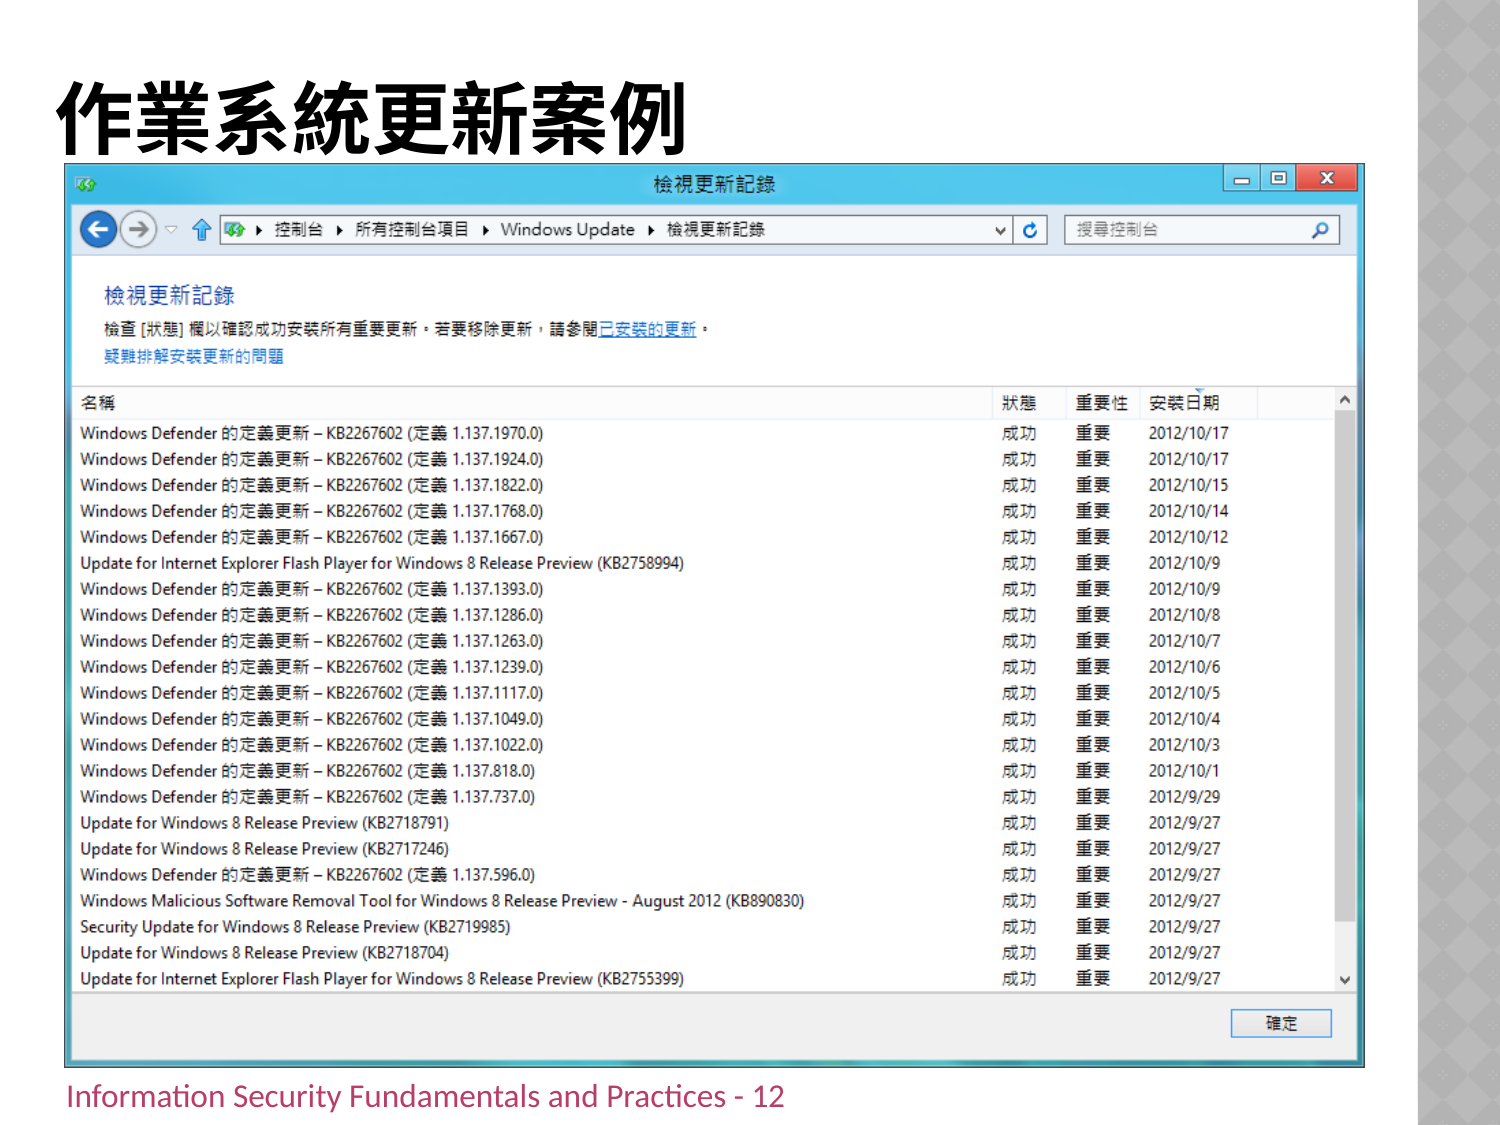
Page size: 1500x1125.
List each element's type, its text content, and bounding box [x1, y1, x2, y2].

picture [64, 163, 1365, 1068]
title 作業系統更新案例 [46, 52, 1372, 164]
